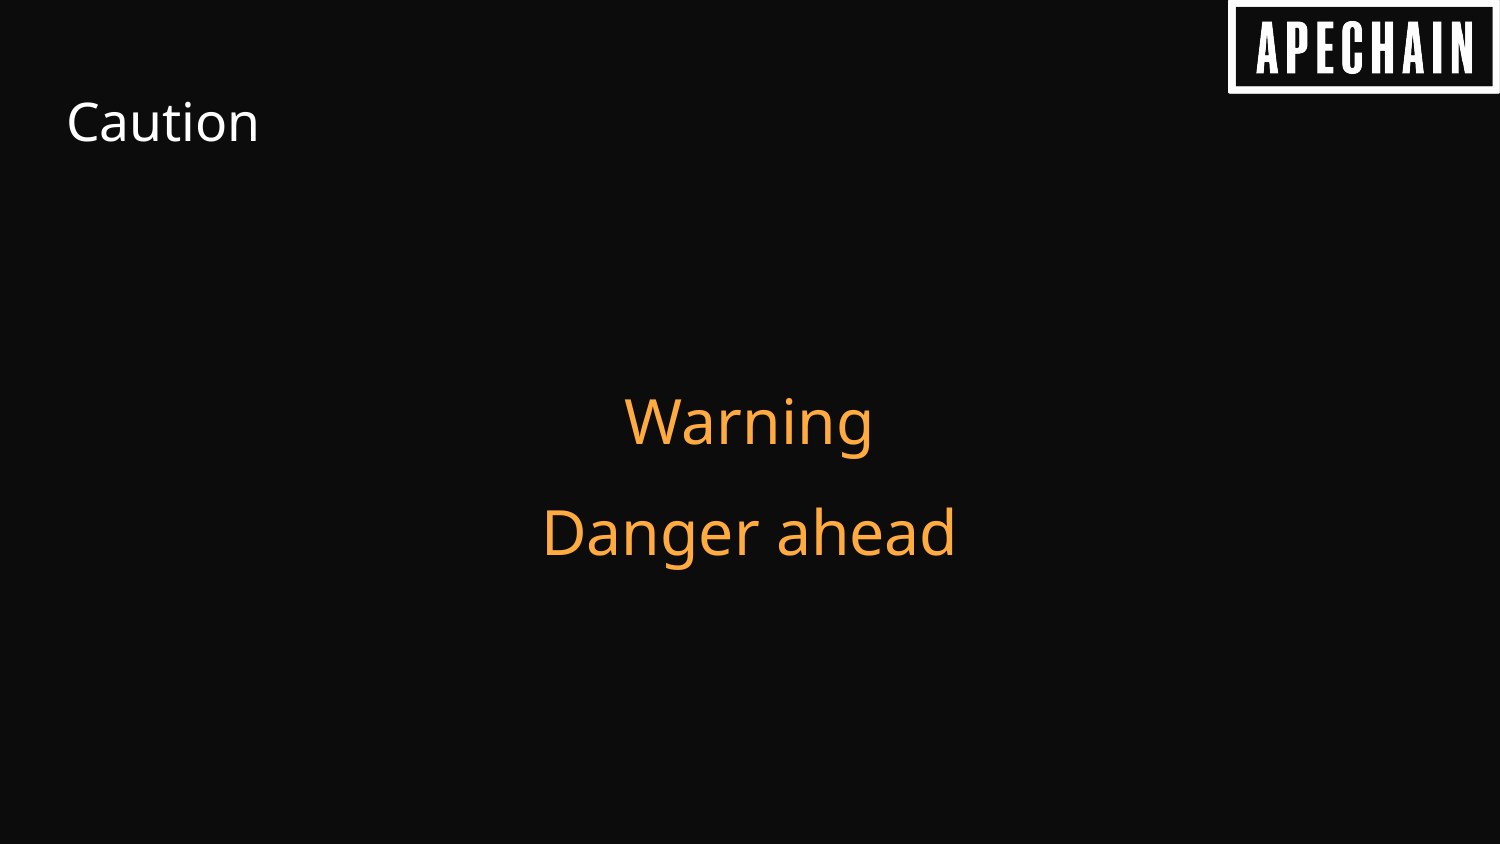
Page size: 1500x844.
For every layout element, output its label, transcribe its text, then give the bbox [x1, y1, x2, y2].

list Warning Danger ahead [51, 189, 1449, 750]
picture [1228, 0, 1500, 94]
title Caution [51, 72, 1449, 167]
